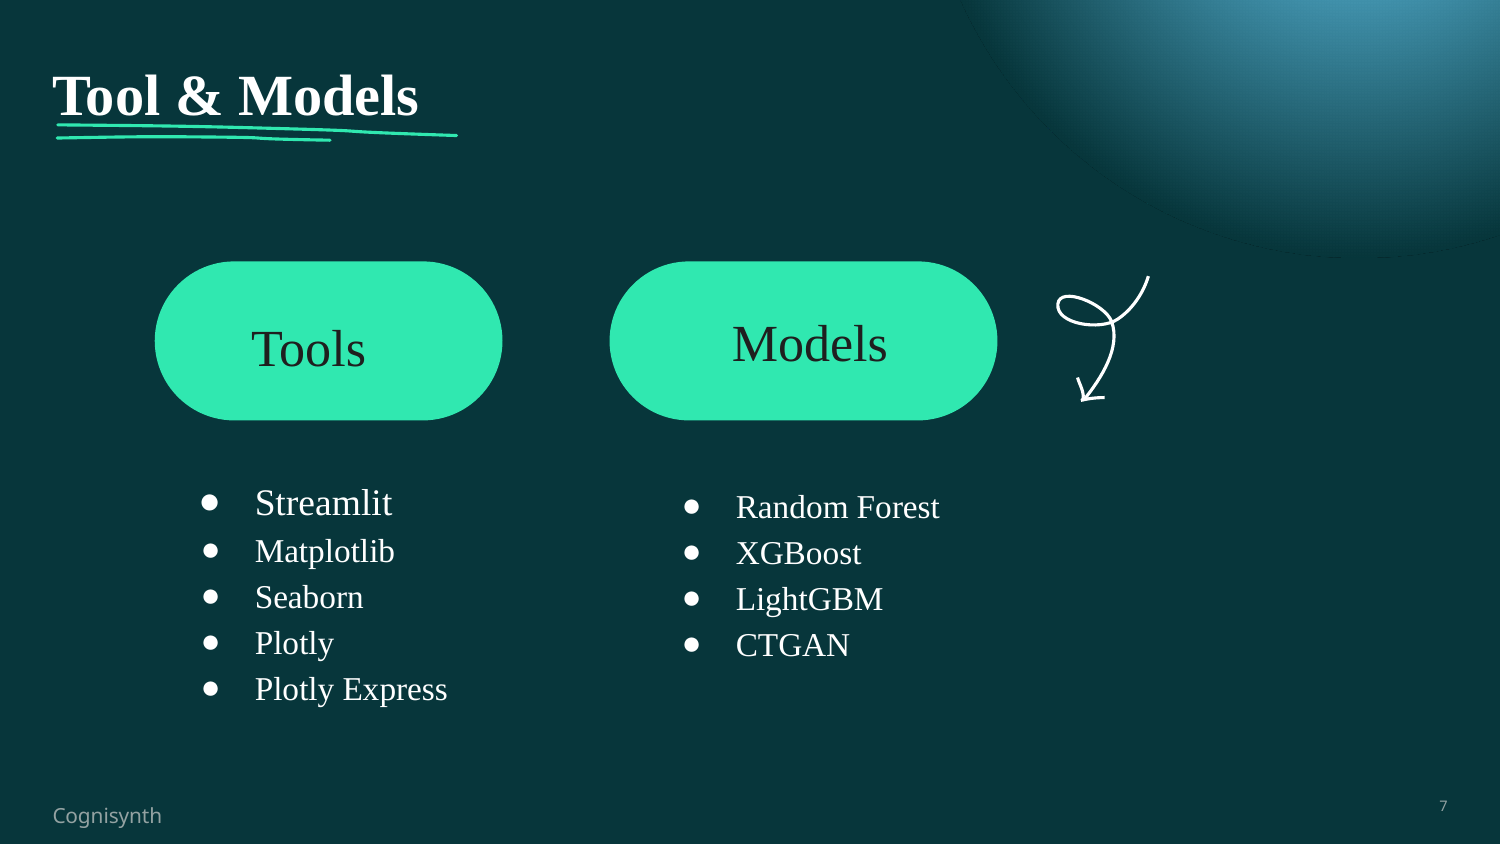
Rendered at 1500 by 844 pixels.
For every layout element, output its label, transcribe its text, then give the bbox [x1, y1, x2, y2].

list Streamlit Matplotlib Seaborn Plotly Plotly Express [164, 441, 493, 798]
list Random Forest XGBoost LightGBM CTGAN [645, 449, 974, 675]
picture [922, 0, 1500, 258]
title Tool & Models [37, 42, 974, 214]
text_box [56, 110, 457, 155]
subtitle Models [588, 294, 1014, 387]
text_box [624, 261, 983, 294]
text_box [154, 261, 503, 421]
text_box [624, 387, 983, 421]
subtitle Tools [220, 312, 437, 370]
subtitle Cognisynth [37, 787, 221, 839]
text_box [1019, 241, 1167, 402]
